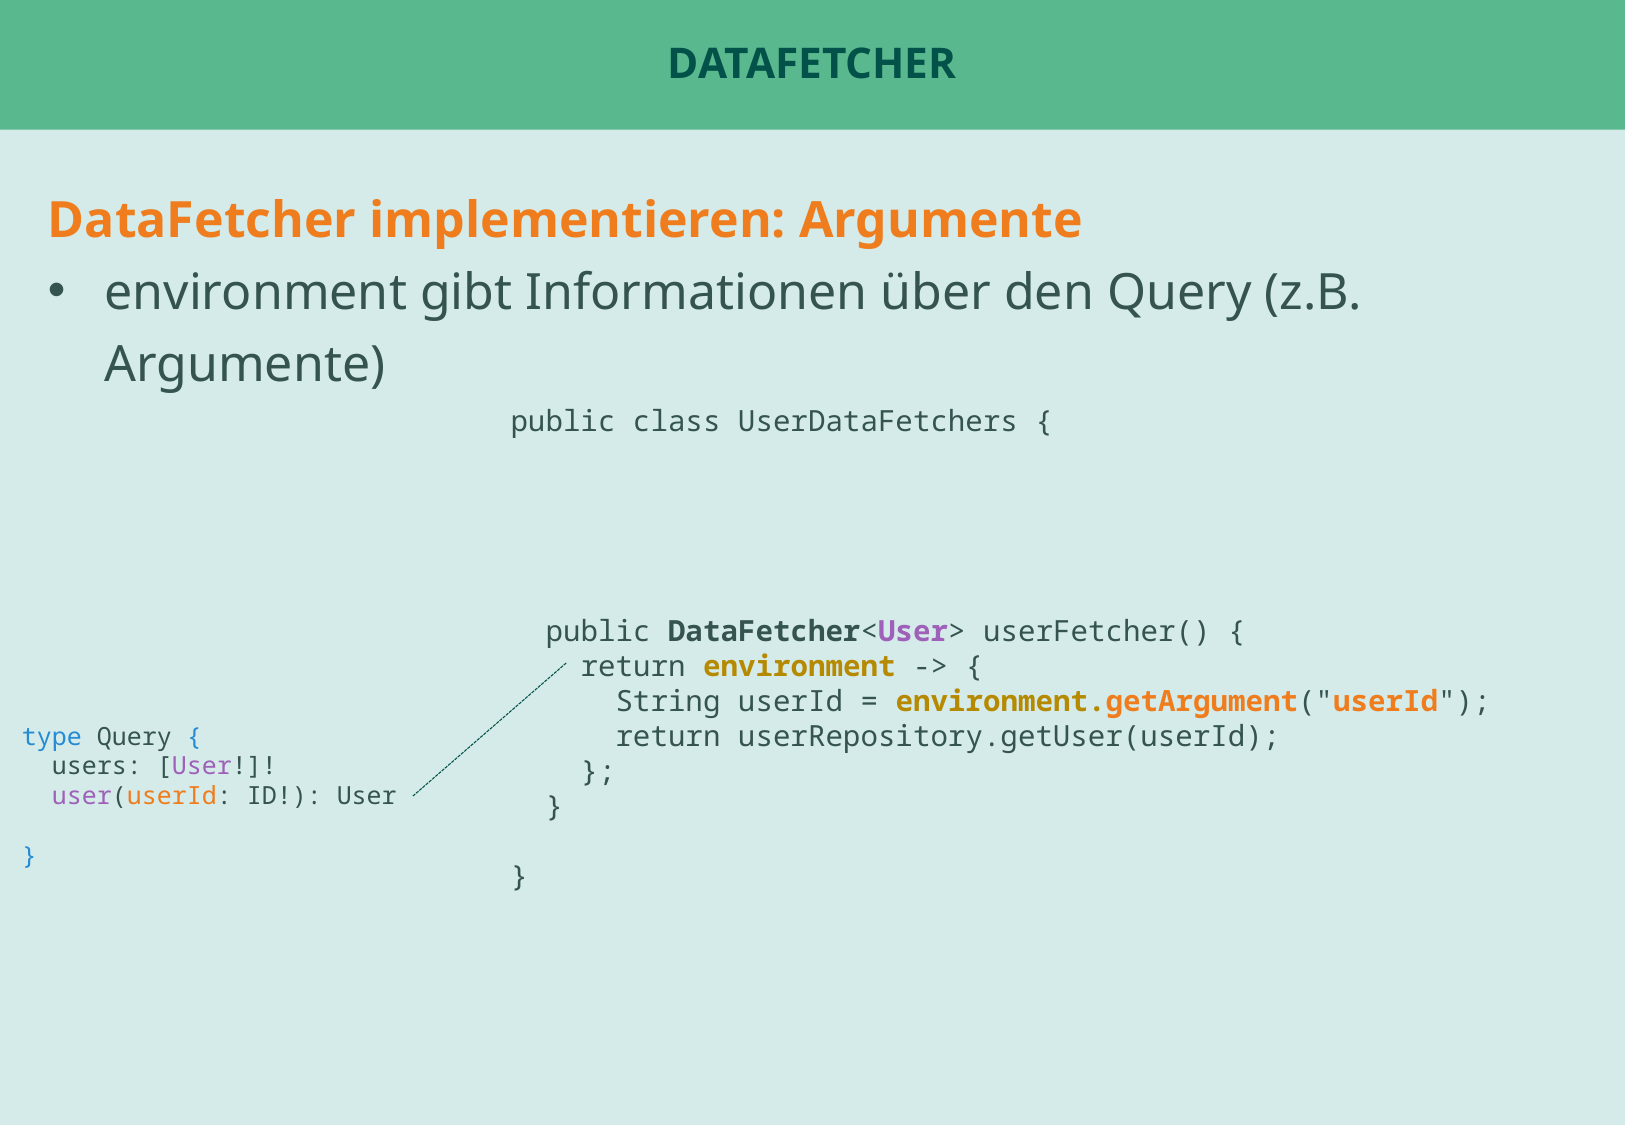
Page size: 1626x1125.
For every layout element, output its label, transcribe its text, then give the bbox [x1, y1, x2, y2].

text_box type Query { users: [User!]! user(userId: ID!): User } [7, 712, 442, 878]
title DataFetcher [0, 0, 1625, 130]
text_box public class UserDataFetchers { public DataFetcher<User> userFetcher() { return environment -> { String userId = environment.getArgument("userId"); return userRepository.getUser(userId); }; } } } [495, 394, 1594, 1125]
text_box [412, 662, 567, 797]
text_box DataFetcher implementieren: Argumente environment gibt Informationen über den Query (z.B. Argumente) [33, 168, 1524, 399]
